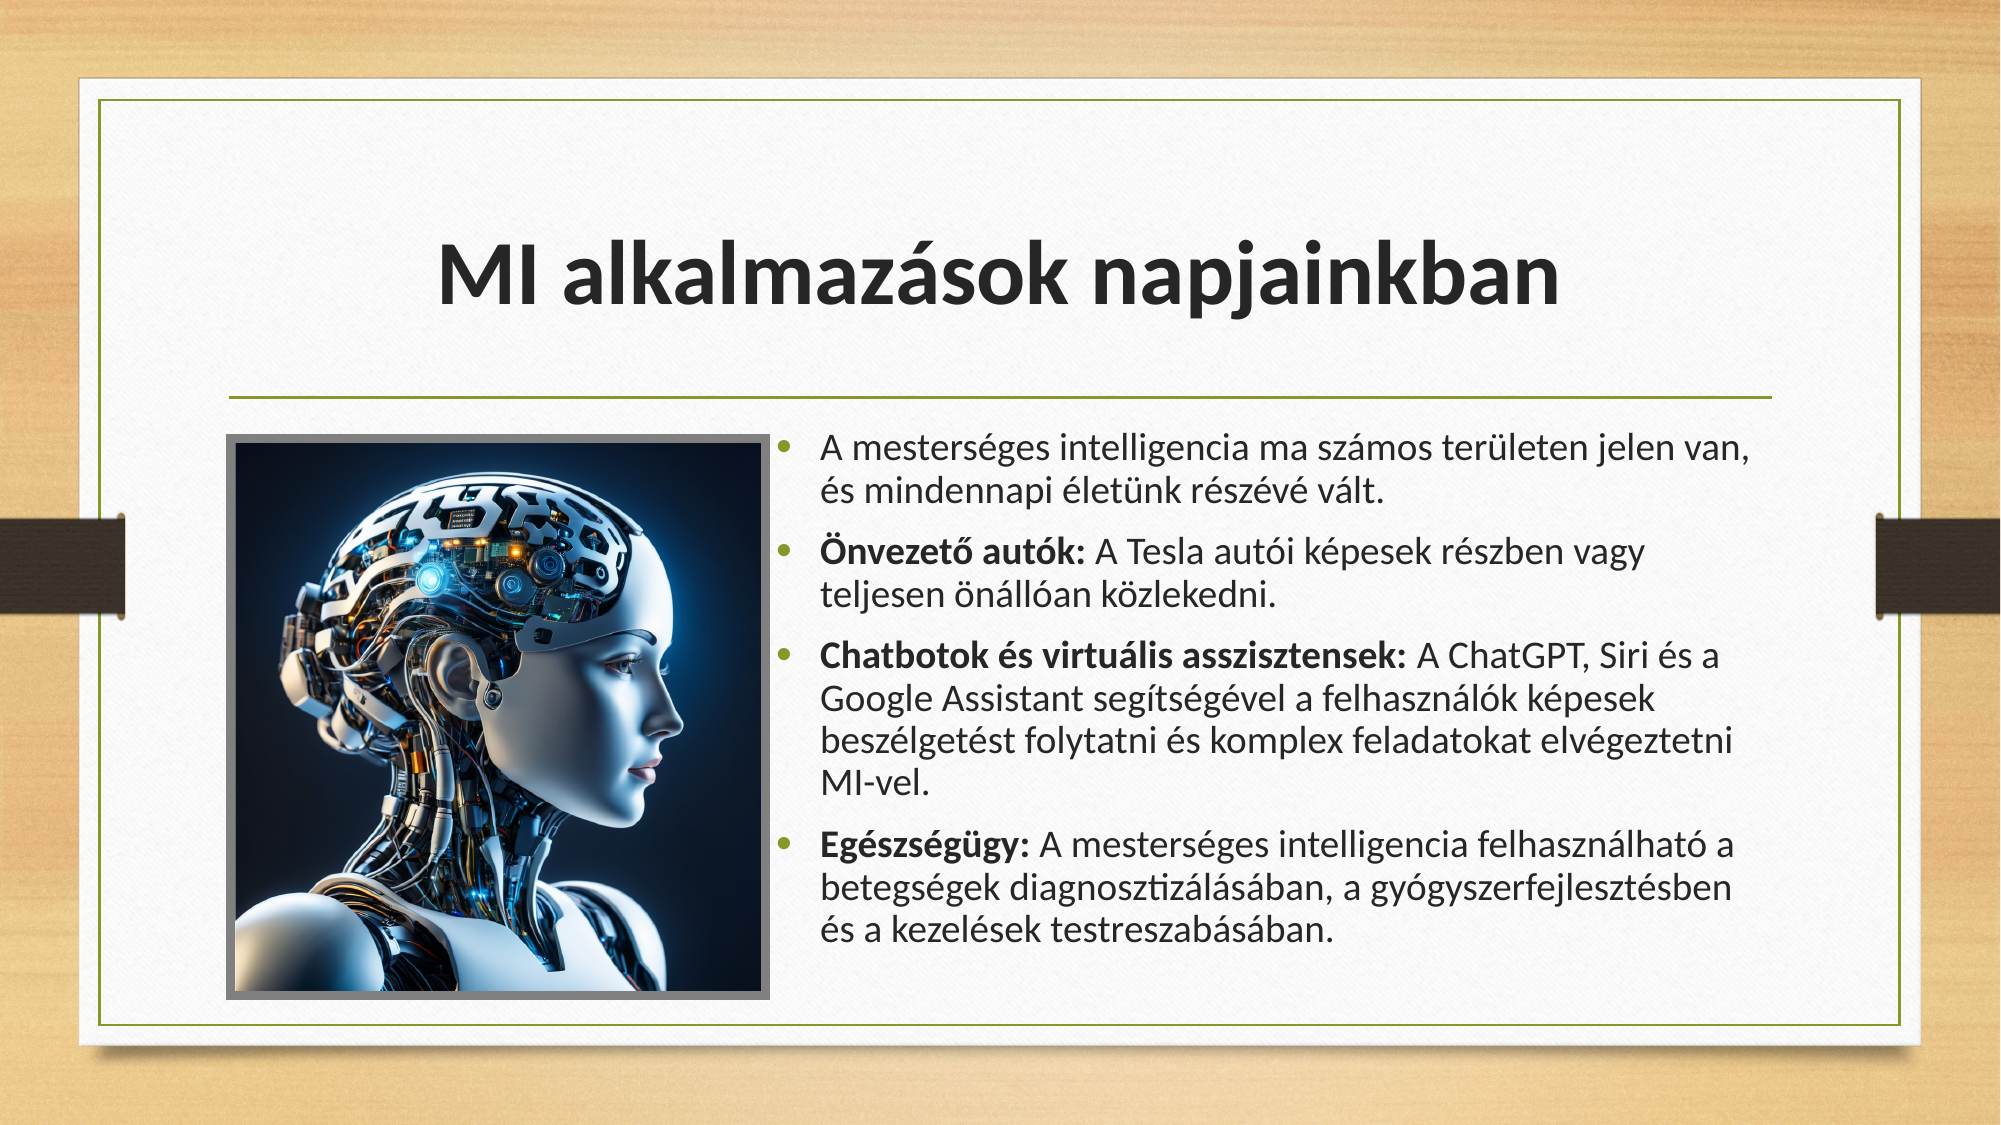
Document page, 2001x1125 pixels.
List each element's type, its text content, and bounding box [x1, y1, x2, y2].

picture [0, 0, 2001, 1125]
title MI alkalmazások napjainkban [212, 161, 1788, 375]
list A mesterséges intelligencia ma számos területen jelen van, és mindennapi életünk részévé vált. Önvezető autók: A Tesla autói képesek részben vagy teljesen önállóan közlekedni. Chatbotok és virtuális asszisztensek: A ChatGPT, Siri és a Google Assistant segítségével a felhasználók képesek beszélgetést folytatni és komplex feladatokat elvégeztetni MI-vel. Egészségügy: A mesterséges intelligencia felhasználható a betegségek diagnosztizálásában, a gyógyszerfejlesztésben és a kezelések testreszabásában. [761, 419, 1788, 964]
